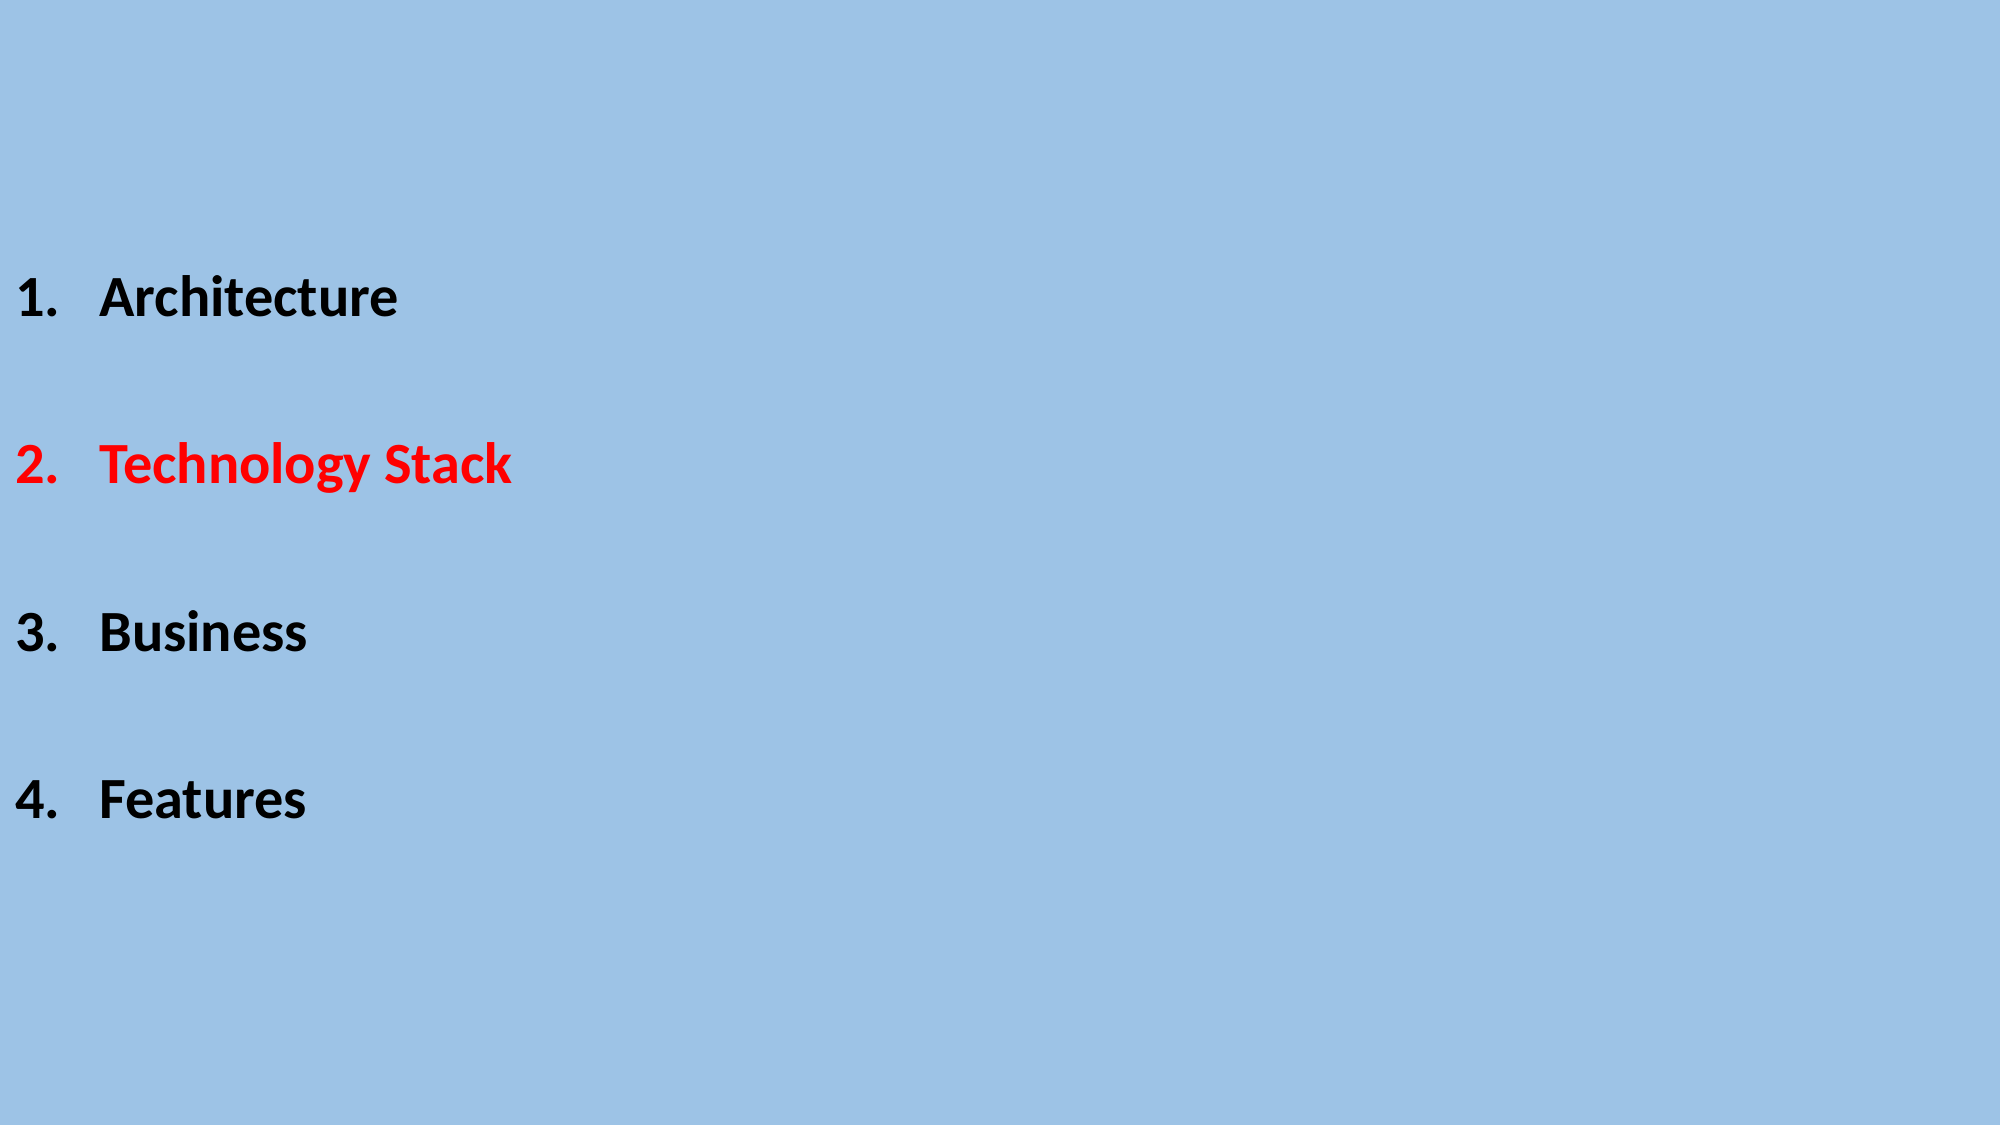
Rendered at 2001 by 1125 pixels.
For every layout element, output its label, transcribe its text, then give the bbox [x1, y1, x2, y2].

list Architecture Technology Stack Business Features [0, 0, 2000, 1125]
